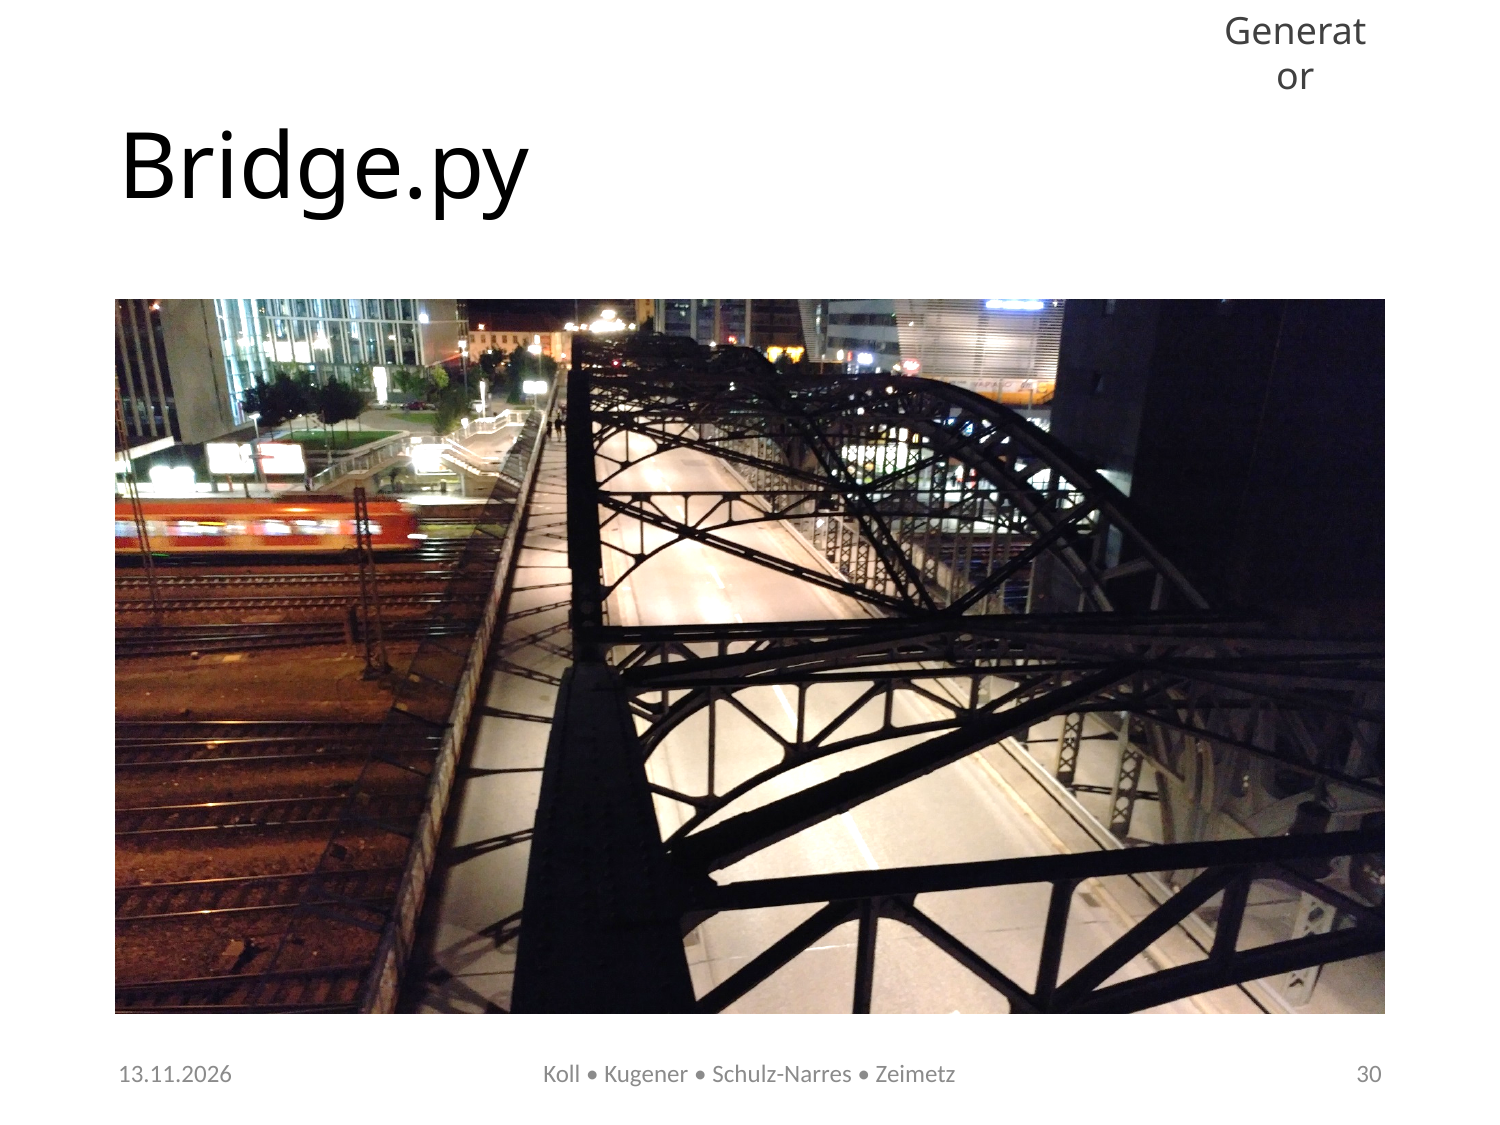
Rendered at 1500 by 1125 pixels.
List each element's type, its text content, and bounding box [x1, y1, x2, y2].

title Bridge.py [103, 59, 1397, 278]
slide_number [103, 1042, 441, 1103]
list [115, 299, 1385, 1014]
footer Koll • Kugener • Schulz-Narres • Zeimetz [496, 1042, 1004, 1103]
slide_number 30 [1059, 1042, 1397, 1103]
